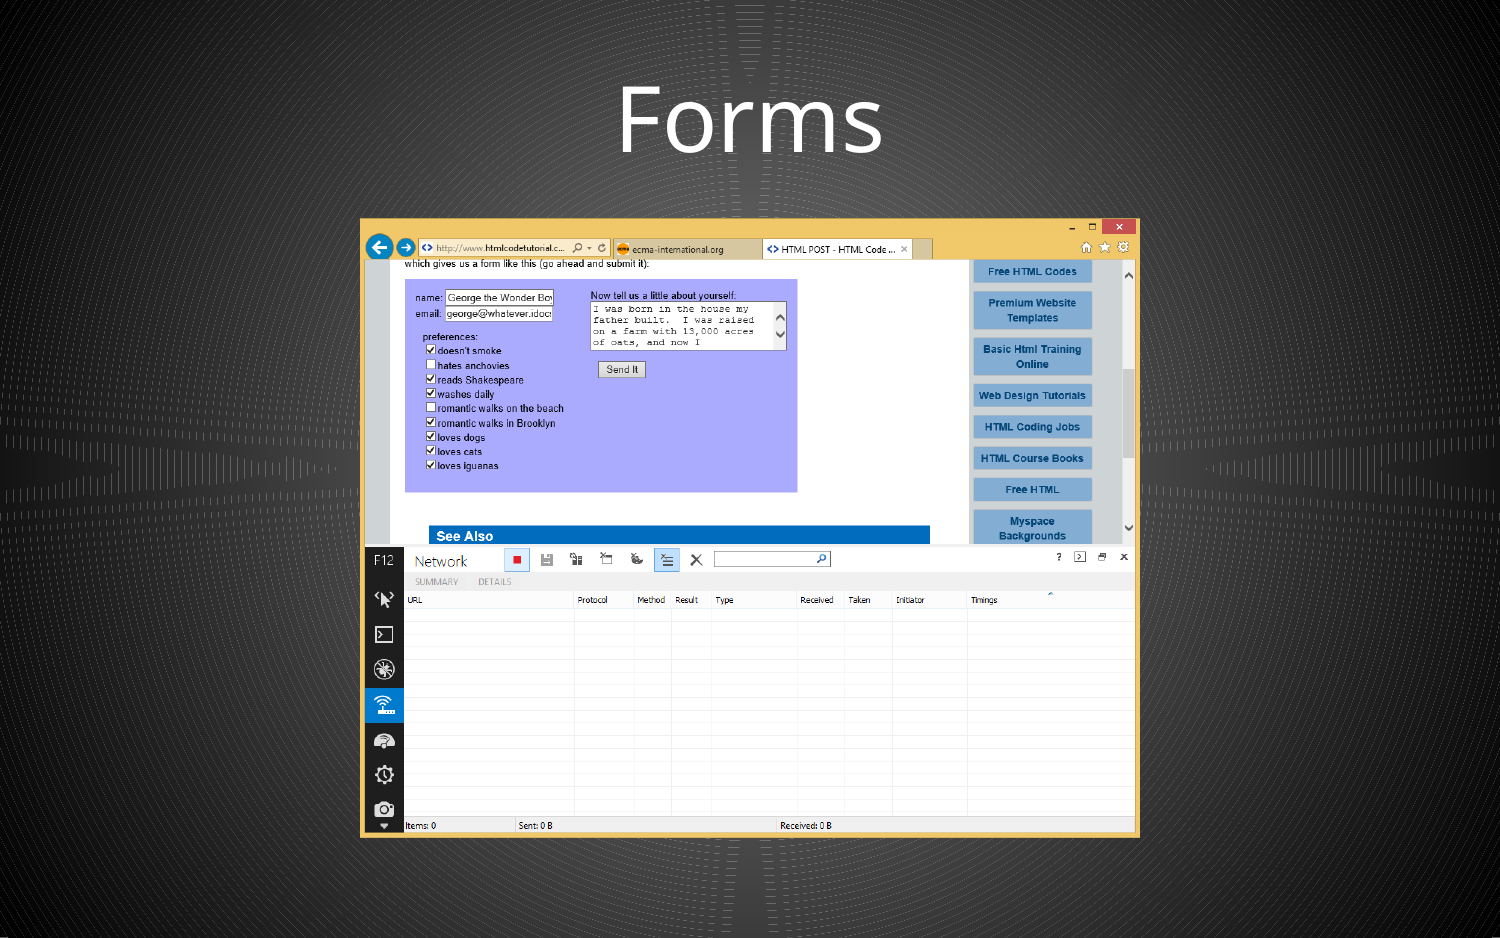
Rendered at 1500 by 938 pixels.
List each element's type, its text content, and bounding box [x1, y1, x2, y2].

title Forms [75, 37, 1425, 194]
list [74, 218, 1426, 838]
